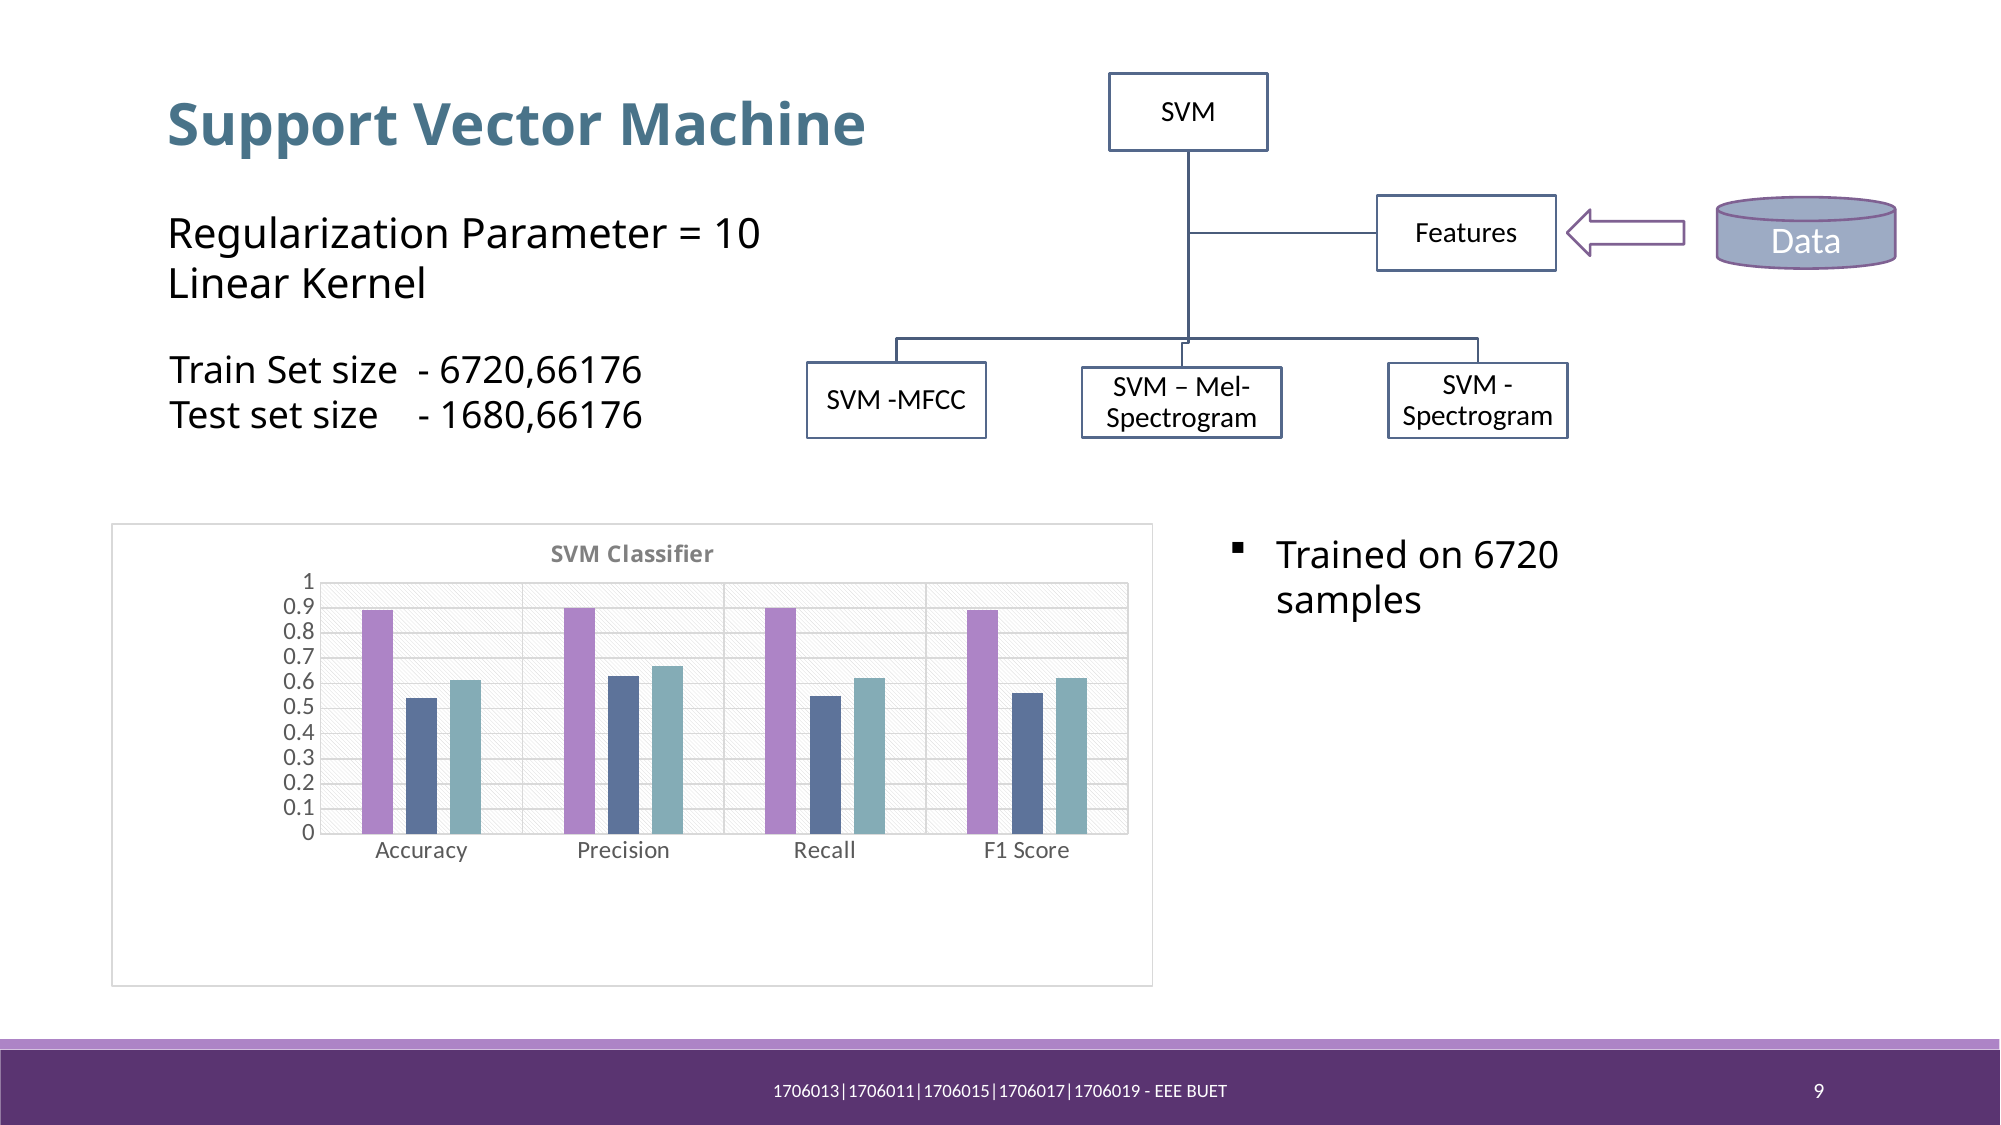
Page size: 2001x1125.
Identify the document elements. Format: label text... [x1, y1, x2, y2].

footer 1706013|1706011|1706015|1706017|1706019 - EEE BUET [604, 1059, 1396, 1120]
text_box [1633, 219, 1686, 246]
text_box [740, 72, 1626, 439]
chart [110, 522, 1154, 988]
text_box Trained on 6720 samples [1214, 523, 1718, 628]
slide_number 9 [1624, 1059, 1840, 1120]
text_box Train Set size - 6720,66176 Test set size - 1680,66176 [154, 338, 739, 443]
text_box Support Vector Machine Regularization Parameter = 10 Linear Kernel [152, 79, 737, 315]
text_box Data [1715, 195, 1897, 270]
